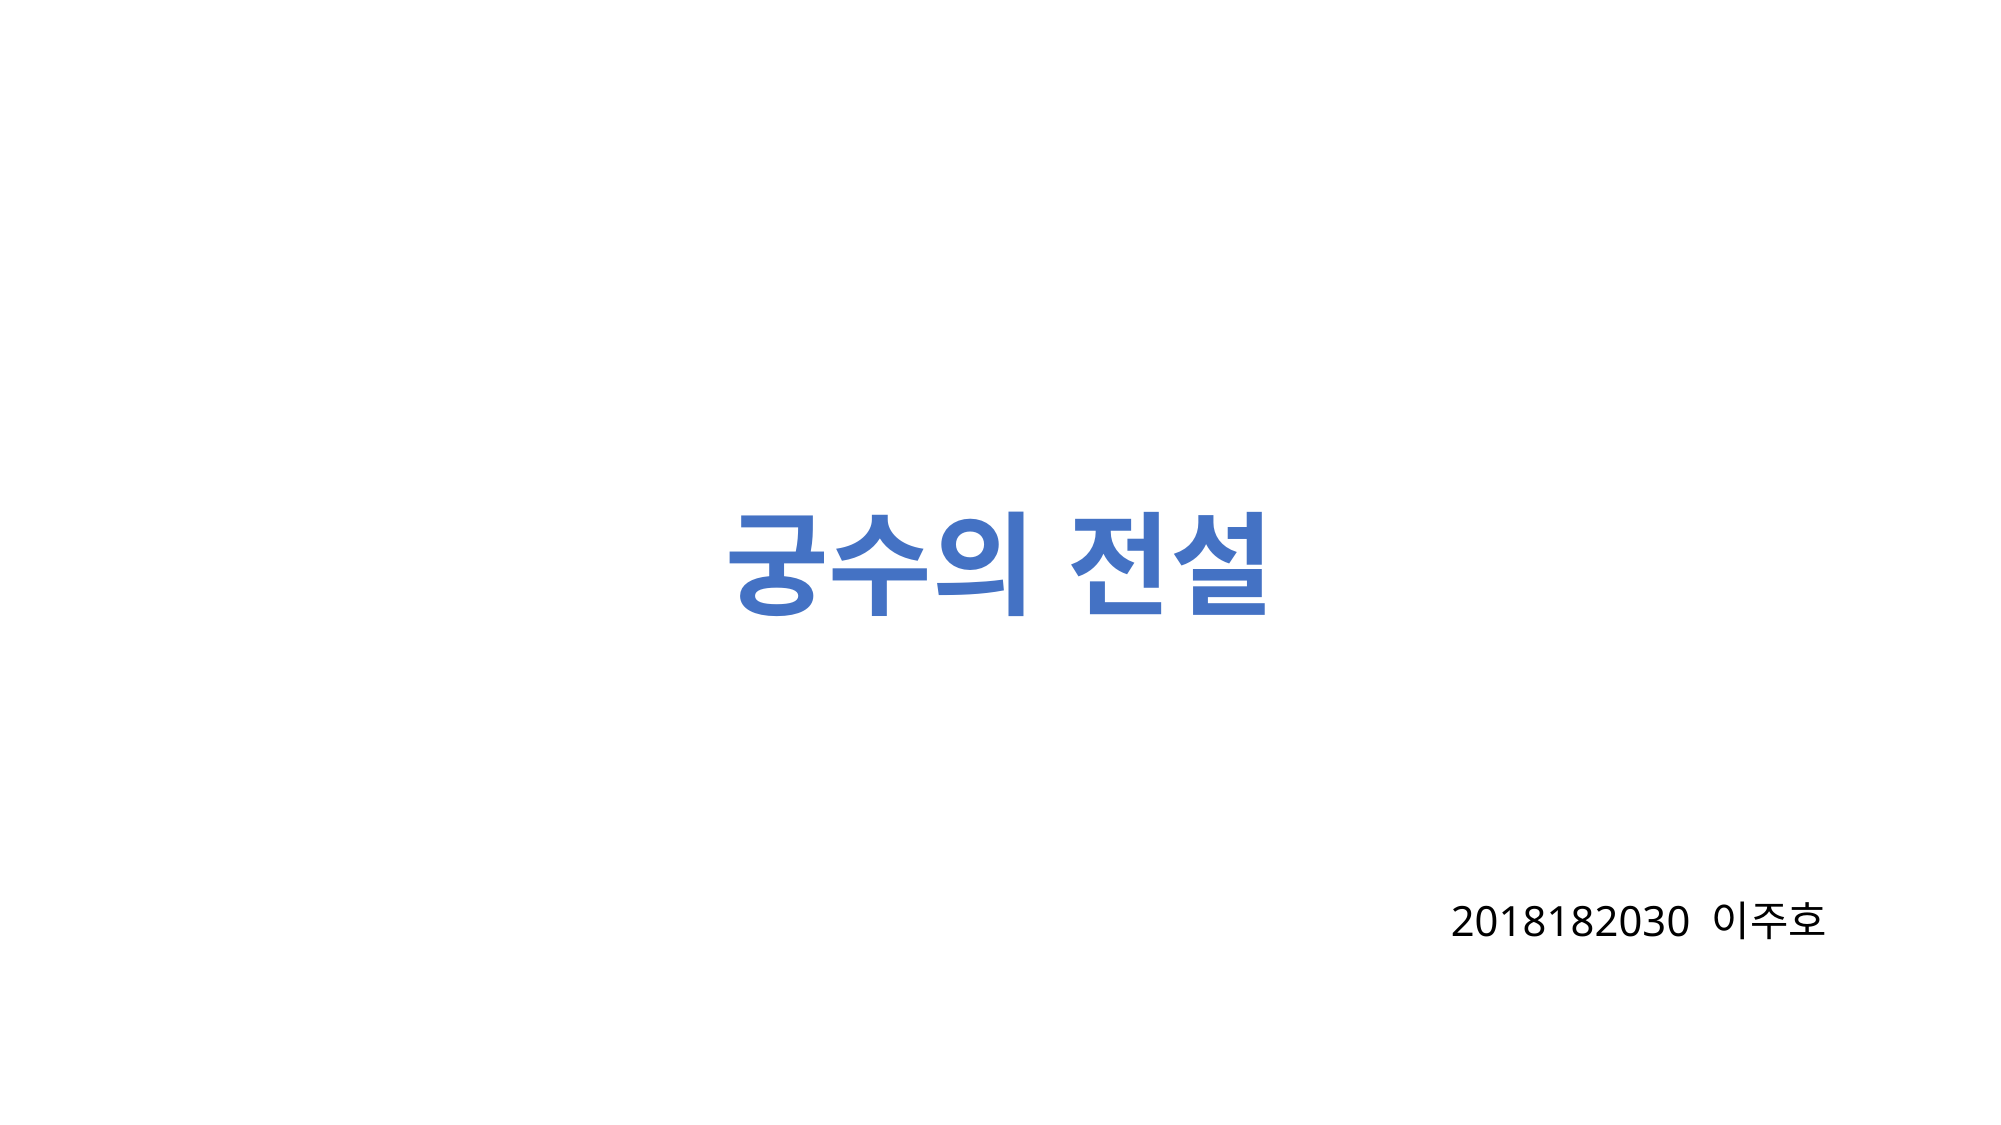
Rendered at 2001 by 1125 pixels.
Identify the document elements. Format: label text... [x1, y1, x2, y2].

text_box 궁수의 전설 [710, 486, 1290, 637]
text_box 2018182030 이주호 [1435, 887, 1842, 953]
